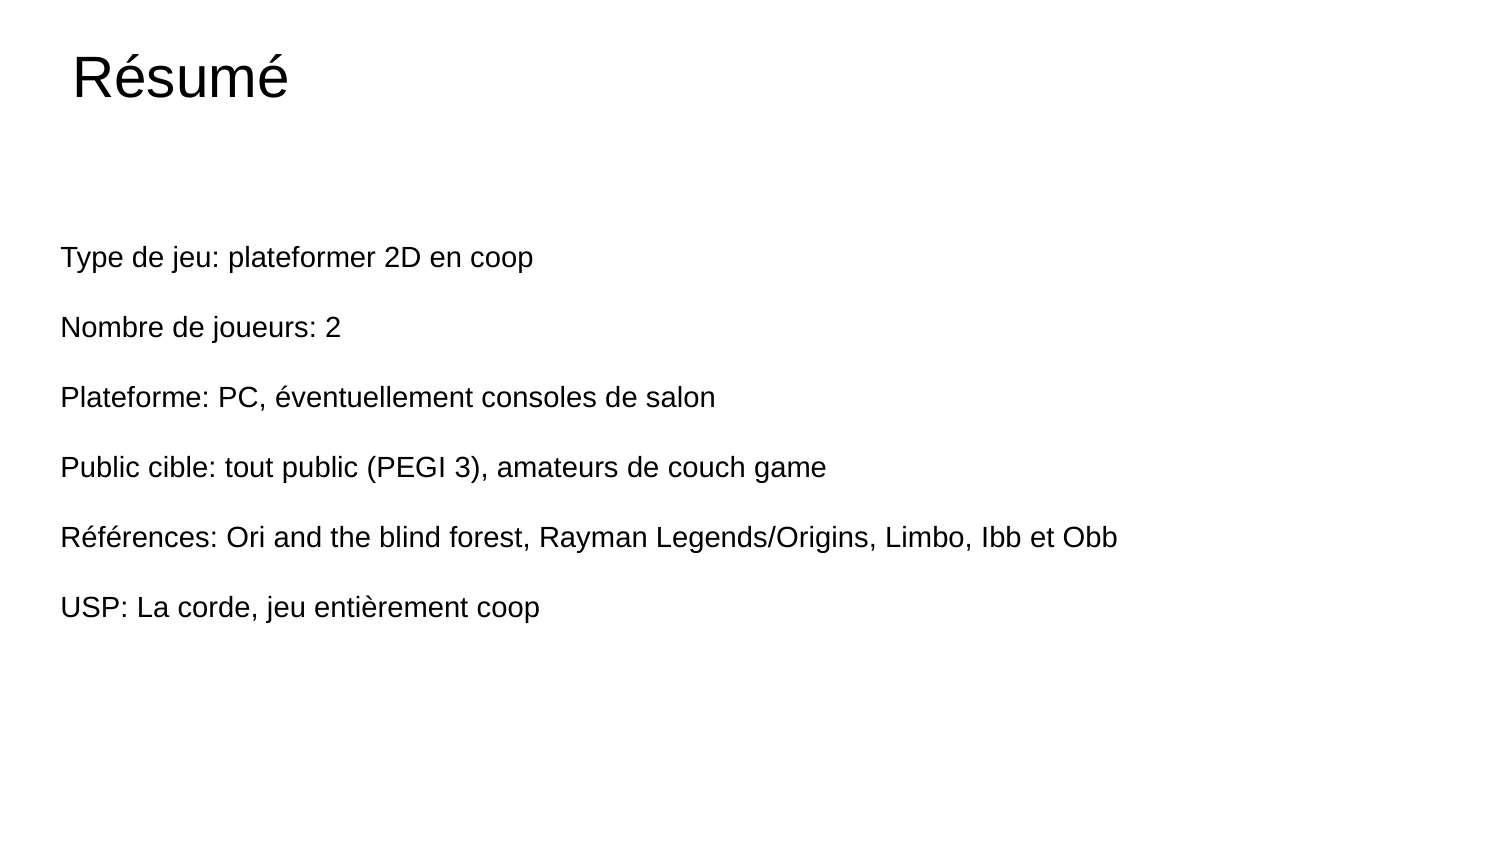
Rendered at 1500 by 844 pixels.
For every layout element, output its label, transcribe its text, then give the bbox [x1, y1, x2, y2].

text_box Type de jeu: plateformer 2D en coop Nombre de joueurs: 2 Plateforme: PC, éventuellement consoles de salon Public cible: tout public (PEGI 3), amateurs de couch game Références: Ori and the blind forest, Rayman Legends/Origins, Limbo, Ibb et Obb USP: La corde, jeu entièrement coop [45, 223, 1417, 844]
title Résumé [57, 23, 1456, 118]
